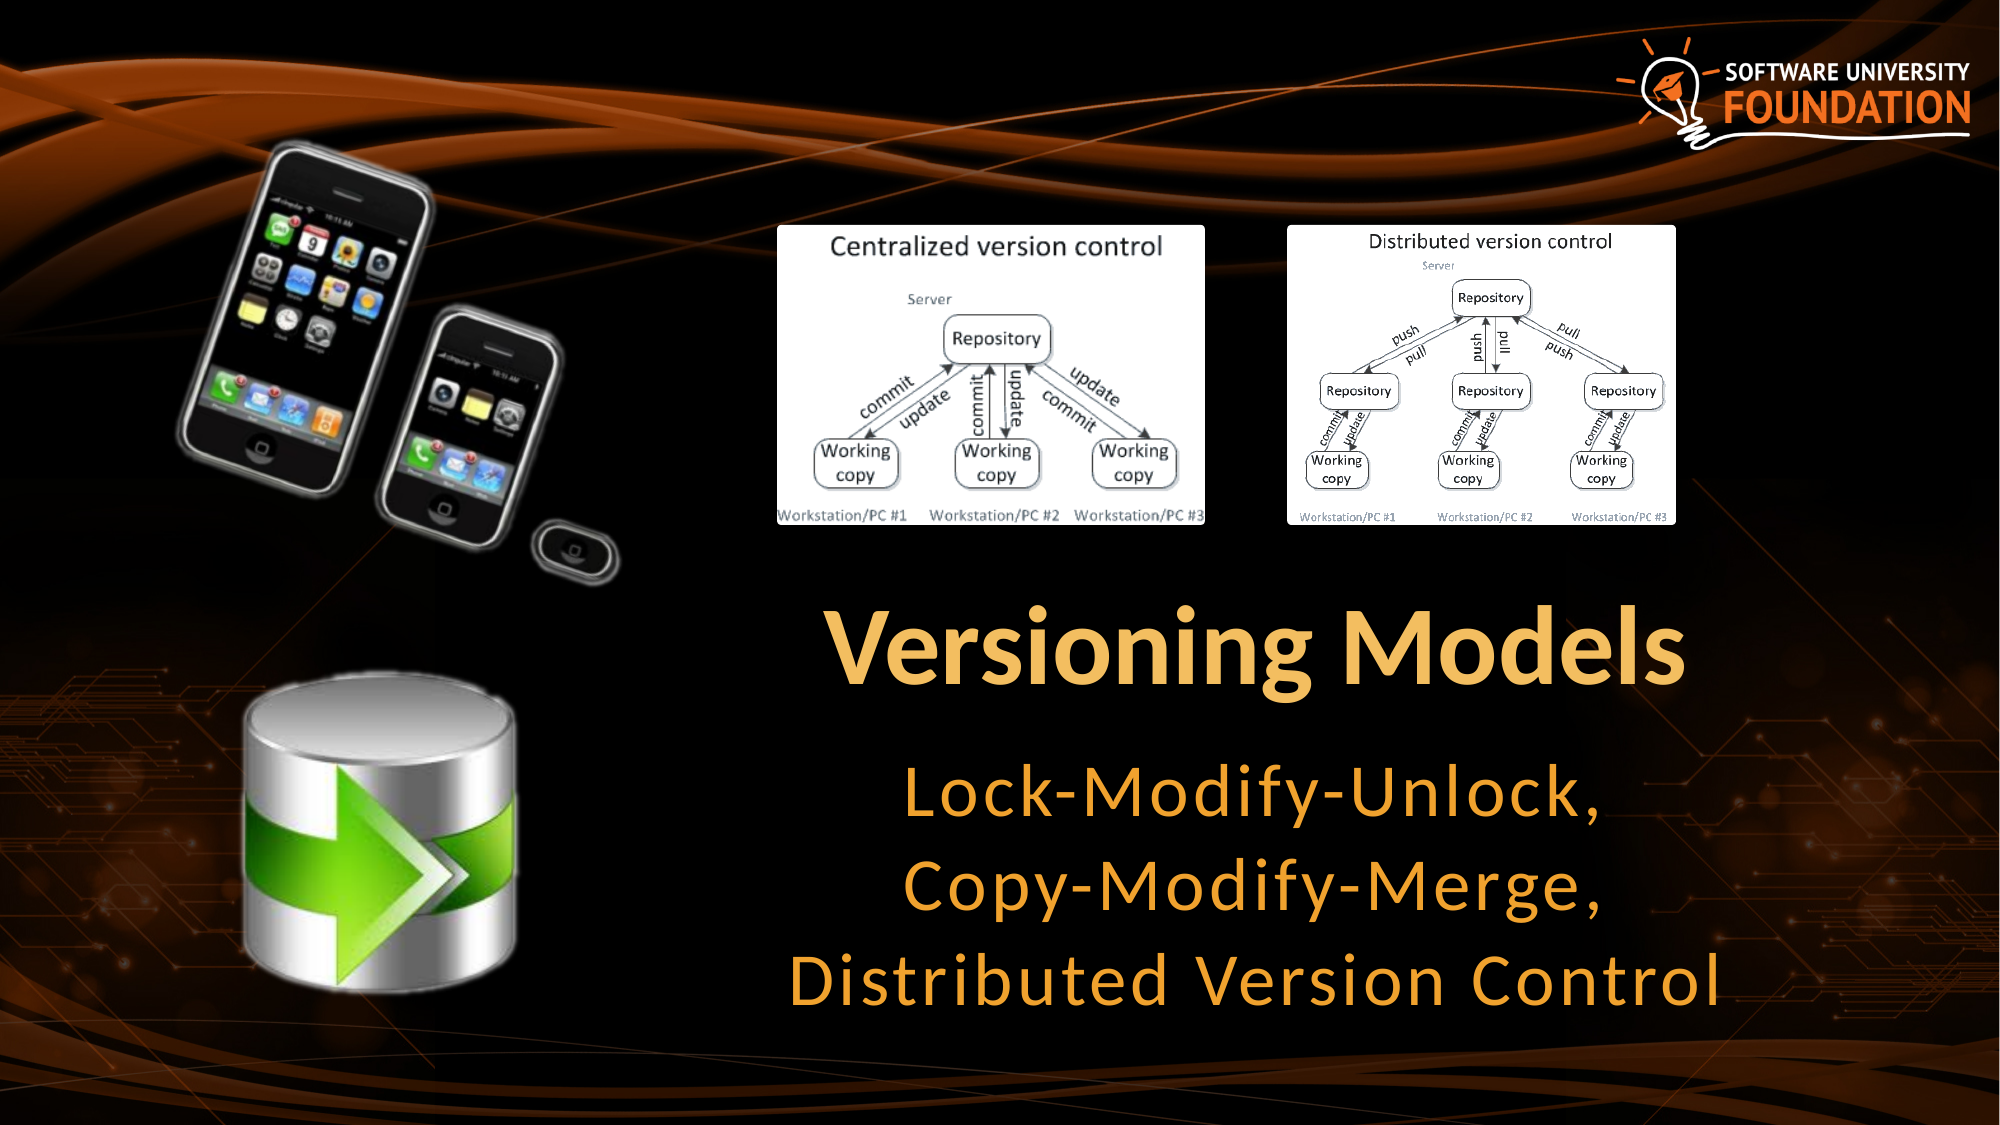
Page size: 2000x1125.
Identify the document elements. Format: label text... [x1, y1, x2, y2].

list Lock-Modify-Unlock, Copy-Modify-Merge, Distributed Version Control [649, 730, 1863, 1025]
picture [0, 0, 2000, 1125]
title Versioning Models [649, 580, 1863, 715]
